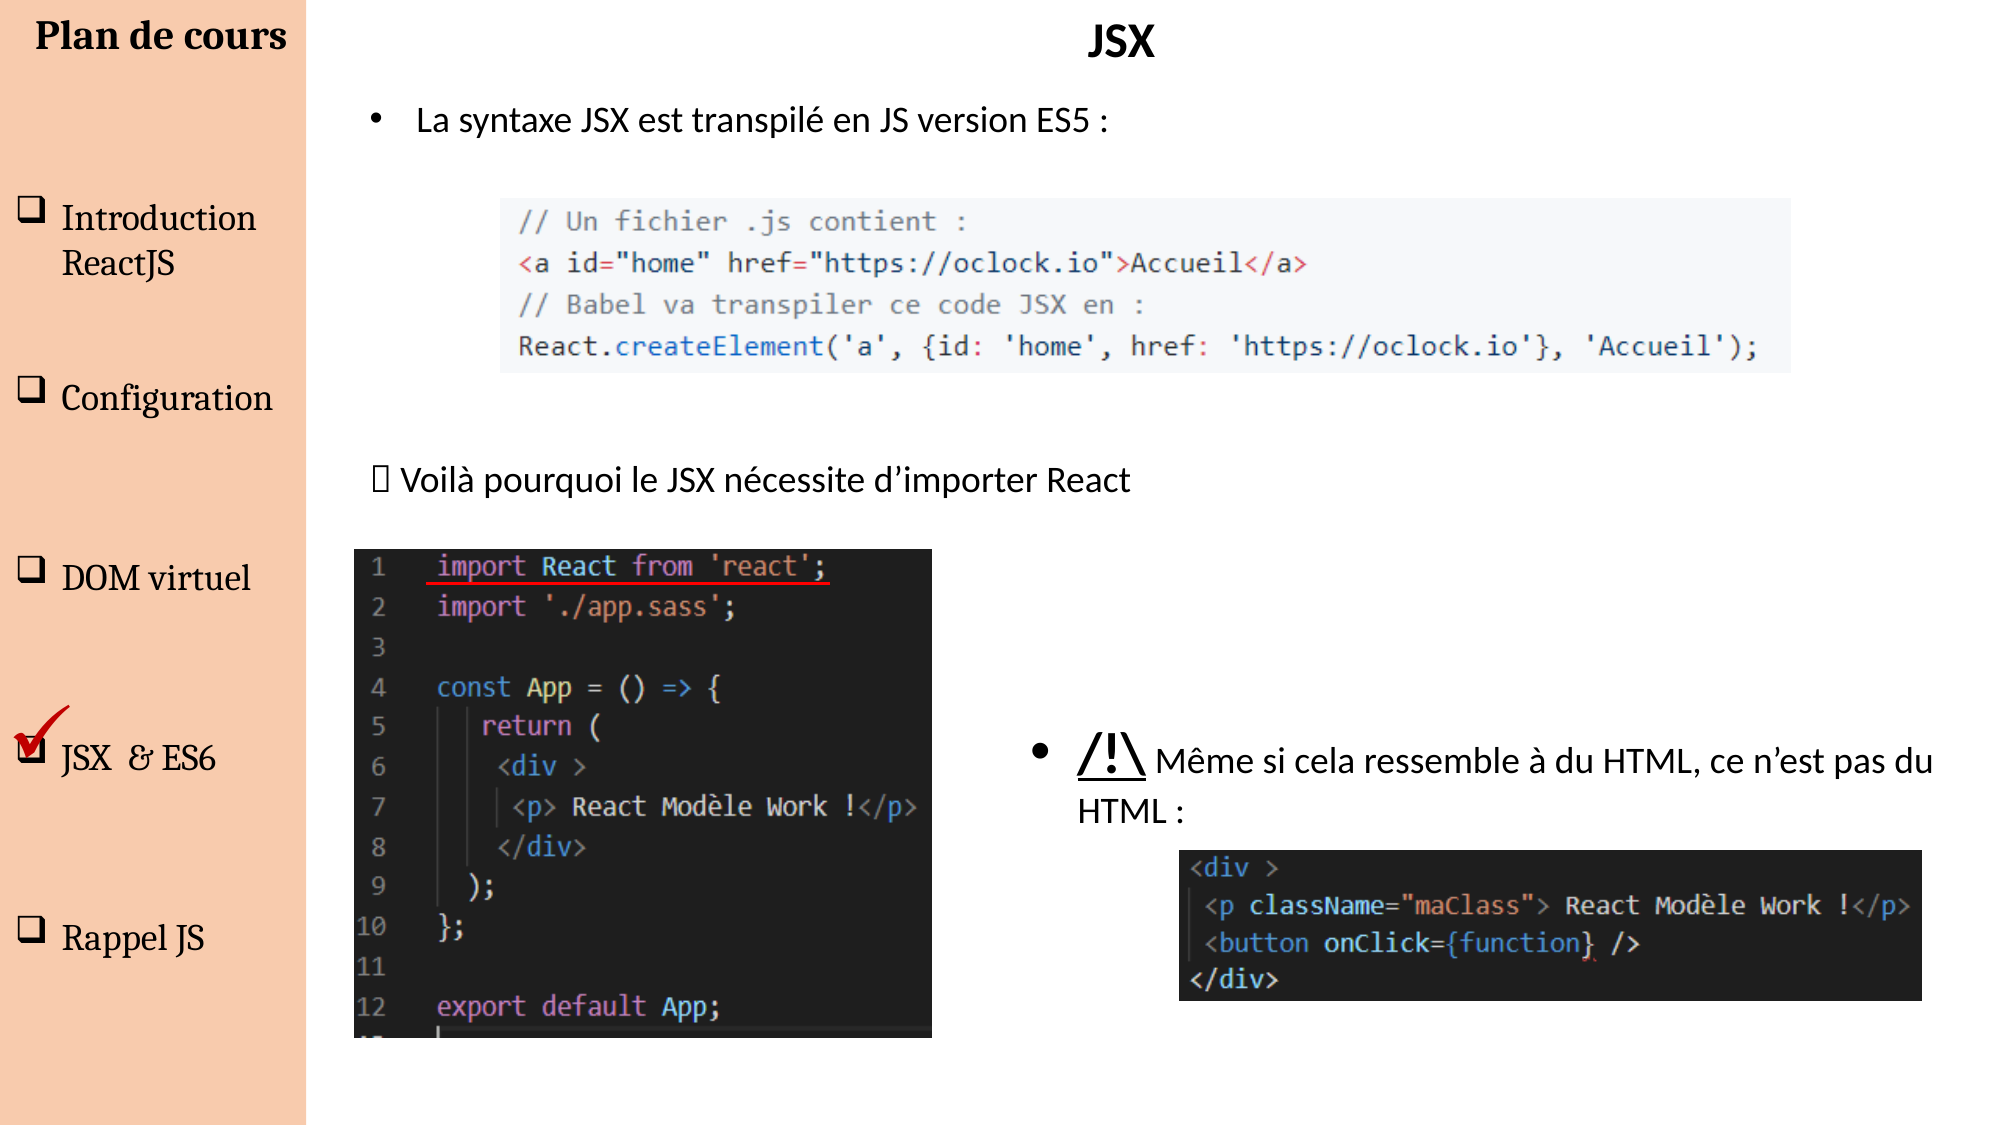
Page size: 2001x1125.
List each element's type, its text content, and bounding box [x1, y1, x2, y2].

text_box [0, 692, 202, 808]
picture [1179, 850, 1922, 1001]
picture [500, 198, 1791, 374]
text_box JSX [366, 0, 1888, 75]
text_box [354, 550, 932, 1038]
text_box La syntaxe JSX est transpilé en JS version ES5 :  Voilà pourquoi le JSX nécessite d’importer React [354, 87, 1294, 508]
text_box /!\ Même si cela ressemble à du HTML, ce n’est pas du HTML : [1015, 708, 1955, 928]
